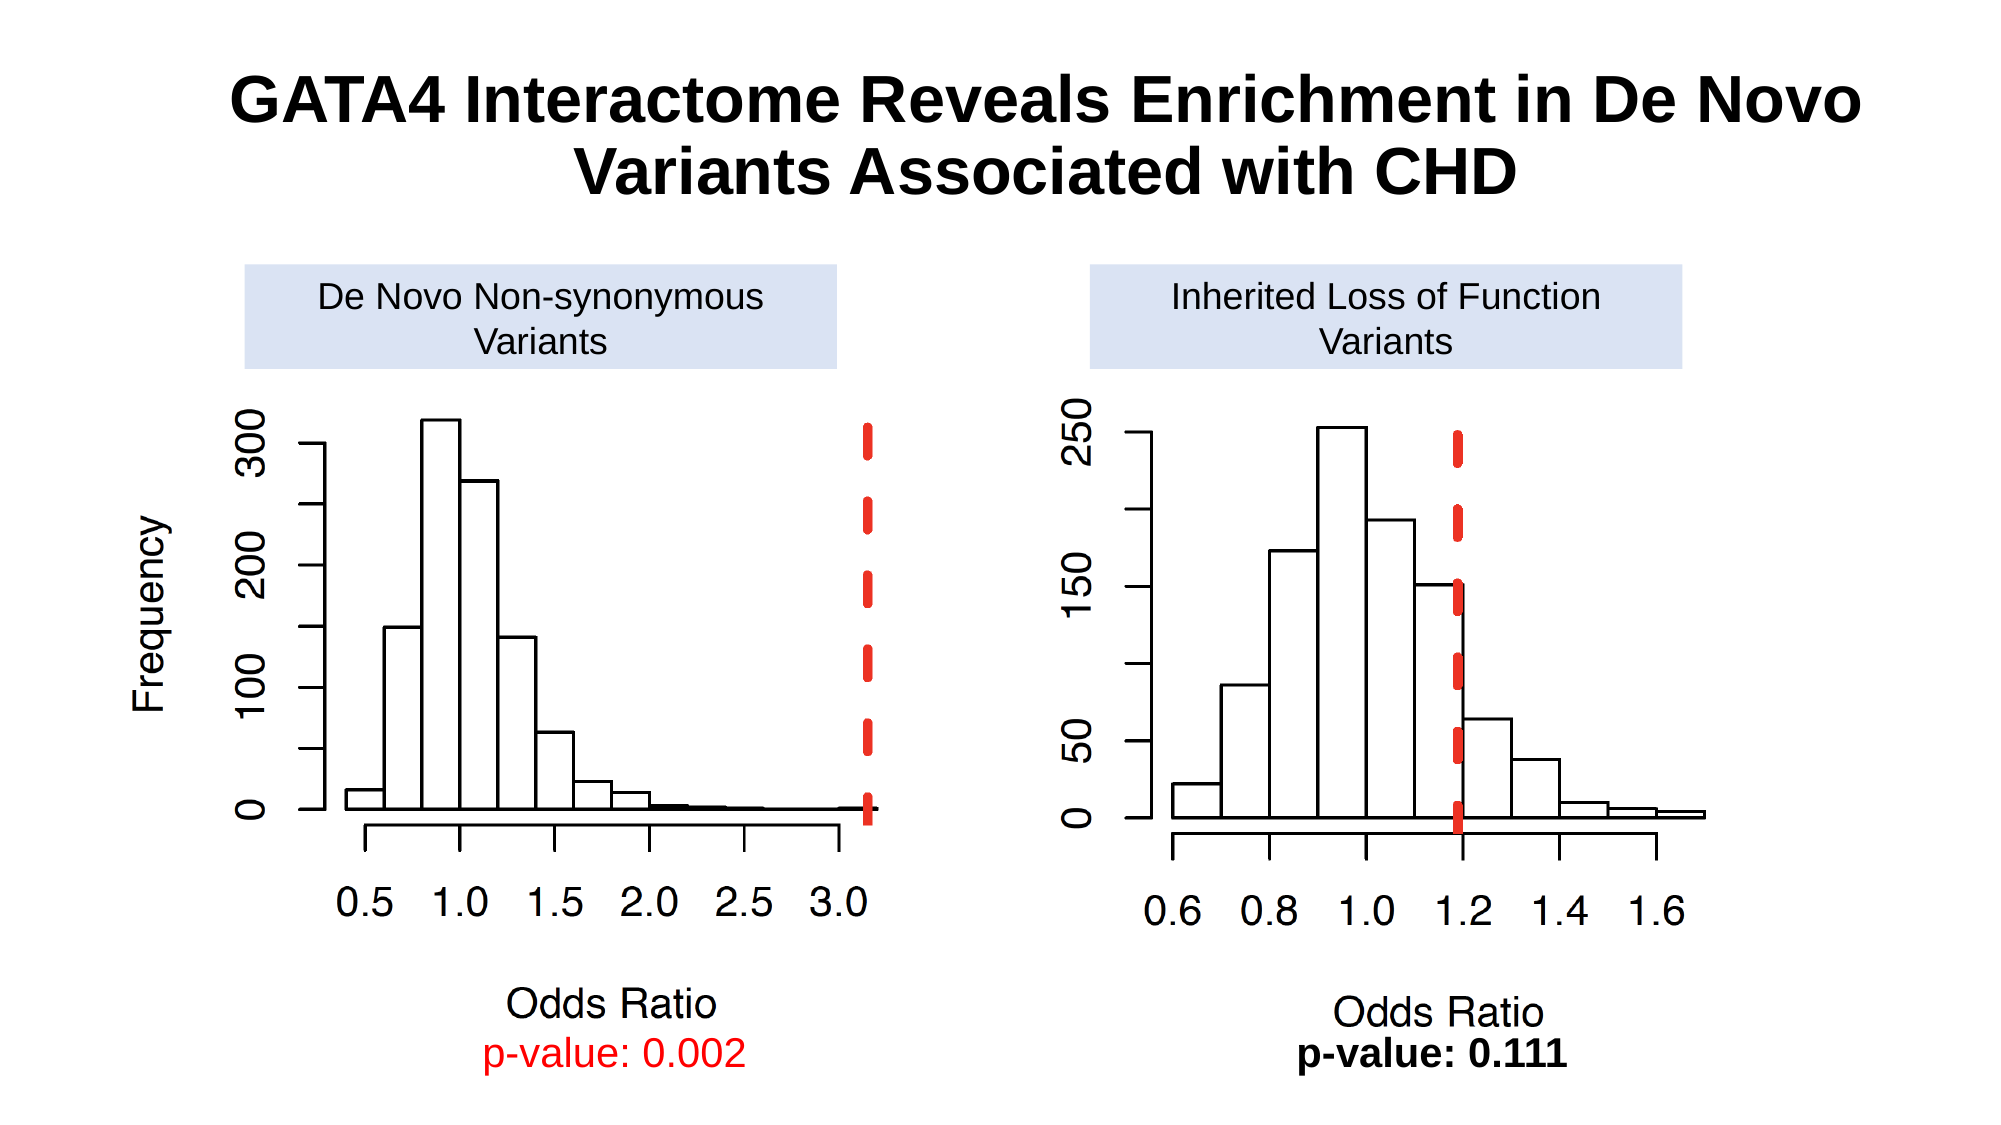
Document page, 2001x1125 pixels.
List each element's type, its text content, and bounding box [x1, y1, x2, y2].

text_box p-value: 0.002 [431, 1031, 799, 1084]
picture [118, 389, 1005, 1031]
picture [1009, 379, 1830, 1032]
text_box Inherited Loss of Function Variants [1089, 264, 1683, 369]
text_box De Novo Non-synonymous Variants [244, 264, 837, 369]
title GATA4 Interactome Reveals Enrichment in De Novo Variants Associated with CHD [184, 28, 1910, 246]
text_box p-value: 0.111 [1259, 1032, 1606, 1084]
